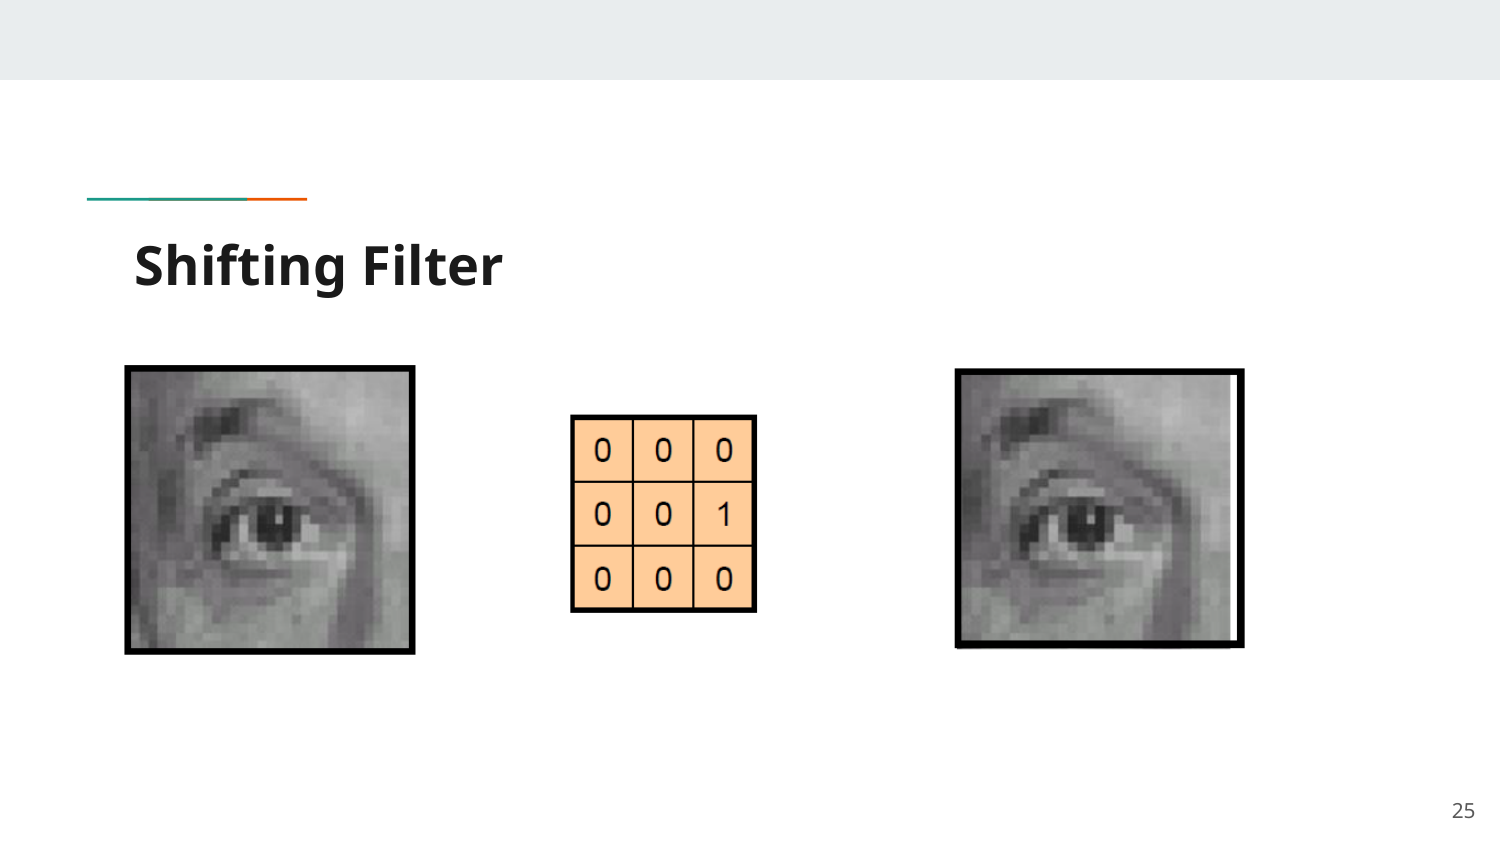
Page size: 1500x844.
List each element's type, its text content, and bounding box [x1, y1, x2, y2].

slide_number ‹#› [1400, 779, 1491, 844]
title Shifting Filter [119, 216, 1381, 305]
picture [119, 353, 1248, 657]
